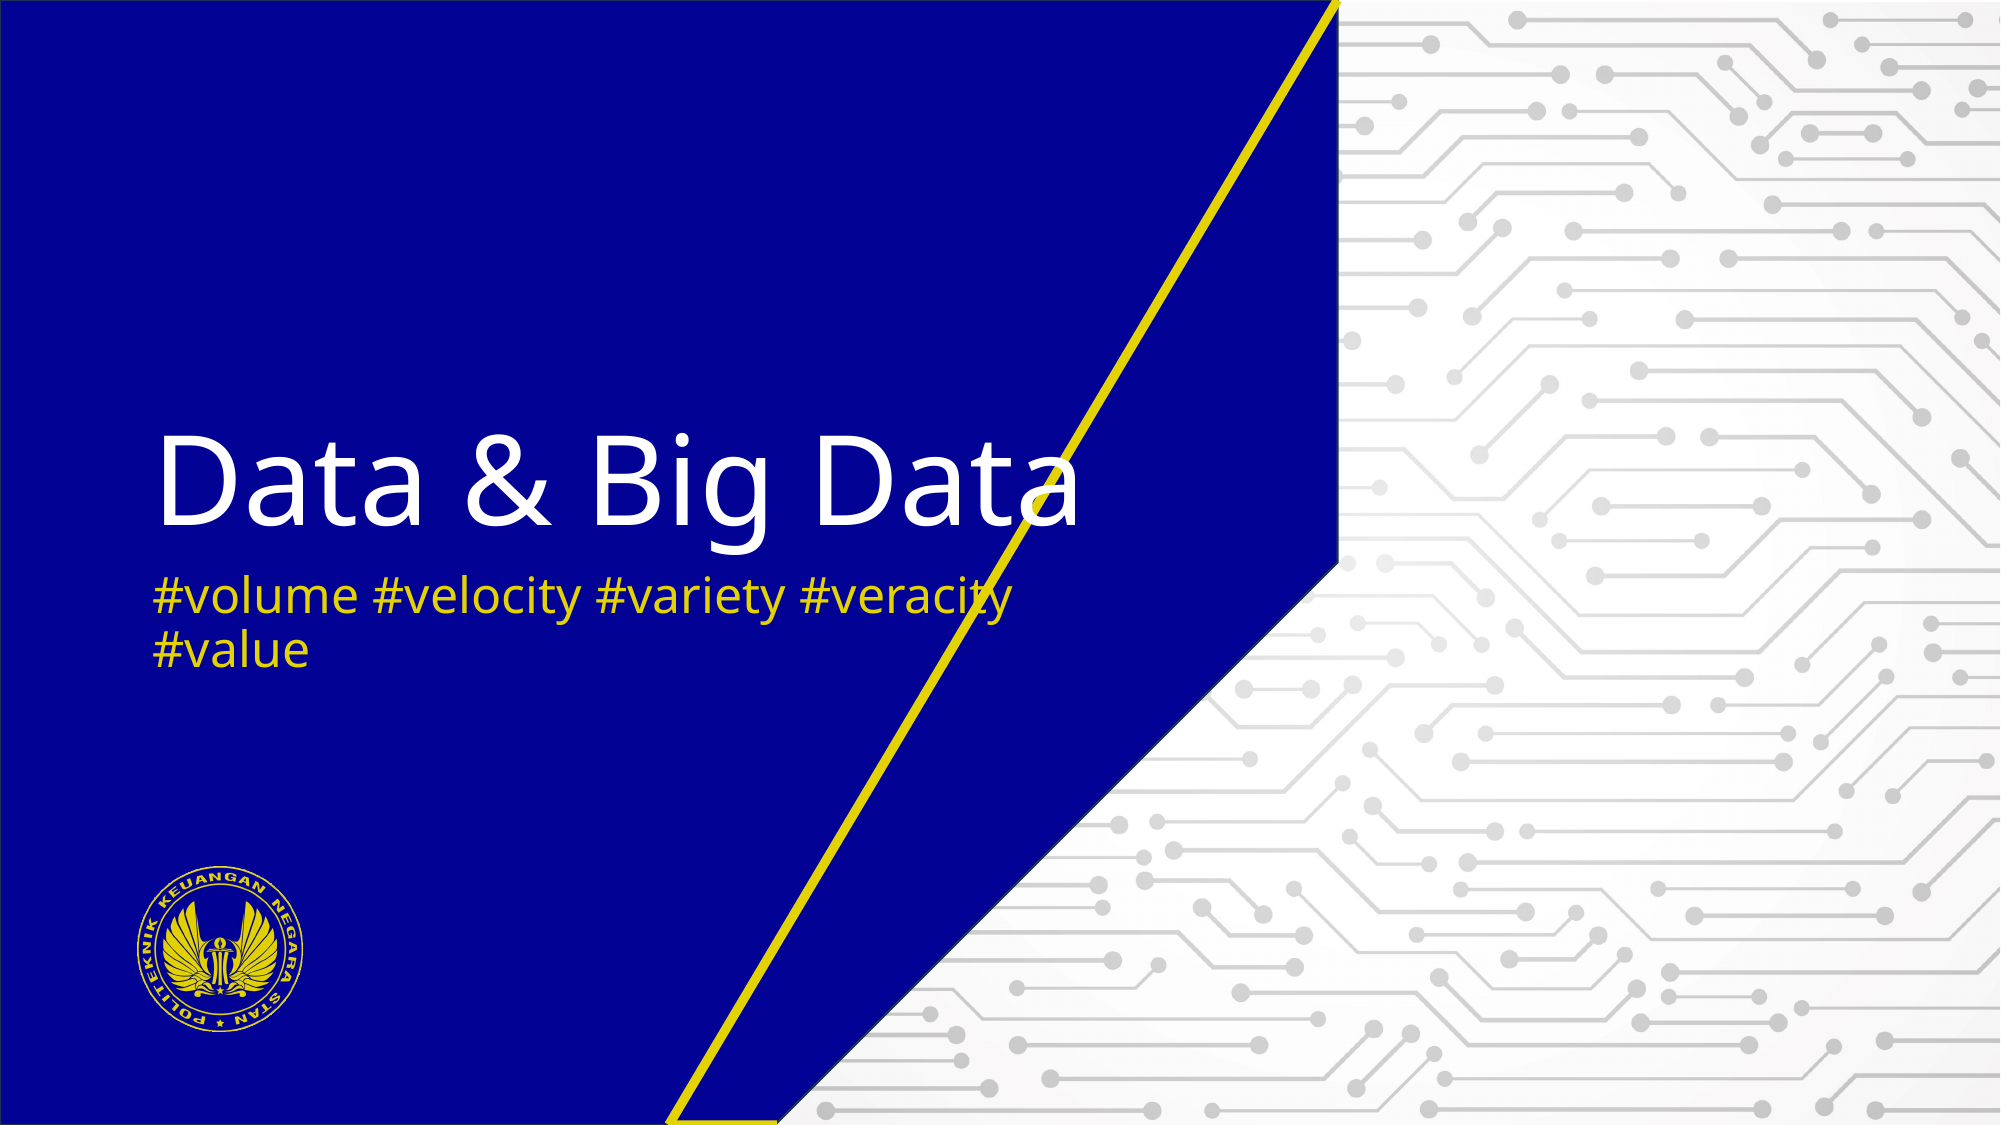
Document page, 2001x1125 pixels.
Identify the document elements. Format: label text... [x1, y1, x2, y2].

picture [778, 2, 2001, 1125]
list #volume #velocity #variety #veracity #value [137, 562, 1155, 809]
title Data & Big Data [137, 92, 1155, 561]
picture [137, 866, 303, 1032]
